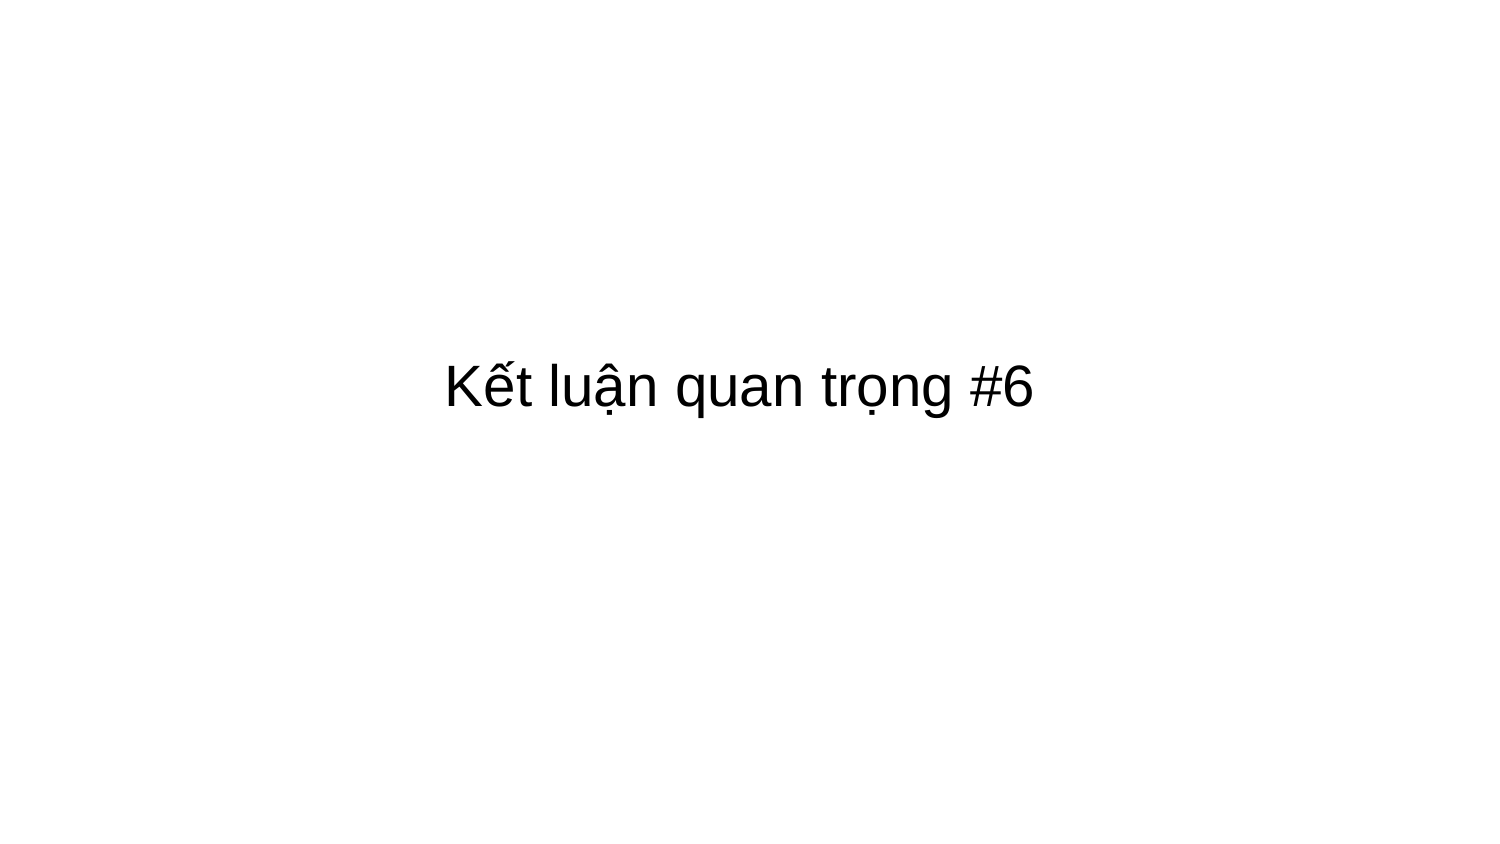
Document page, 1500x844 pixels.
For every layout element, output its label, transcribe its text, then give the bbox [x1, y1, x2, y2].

title Kết luận quan trọng #6 [41, 333, 1440, 428]
